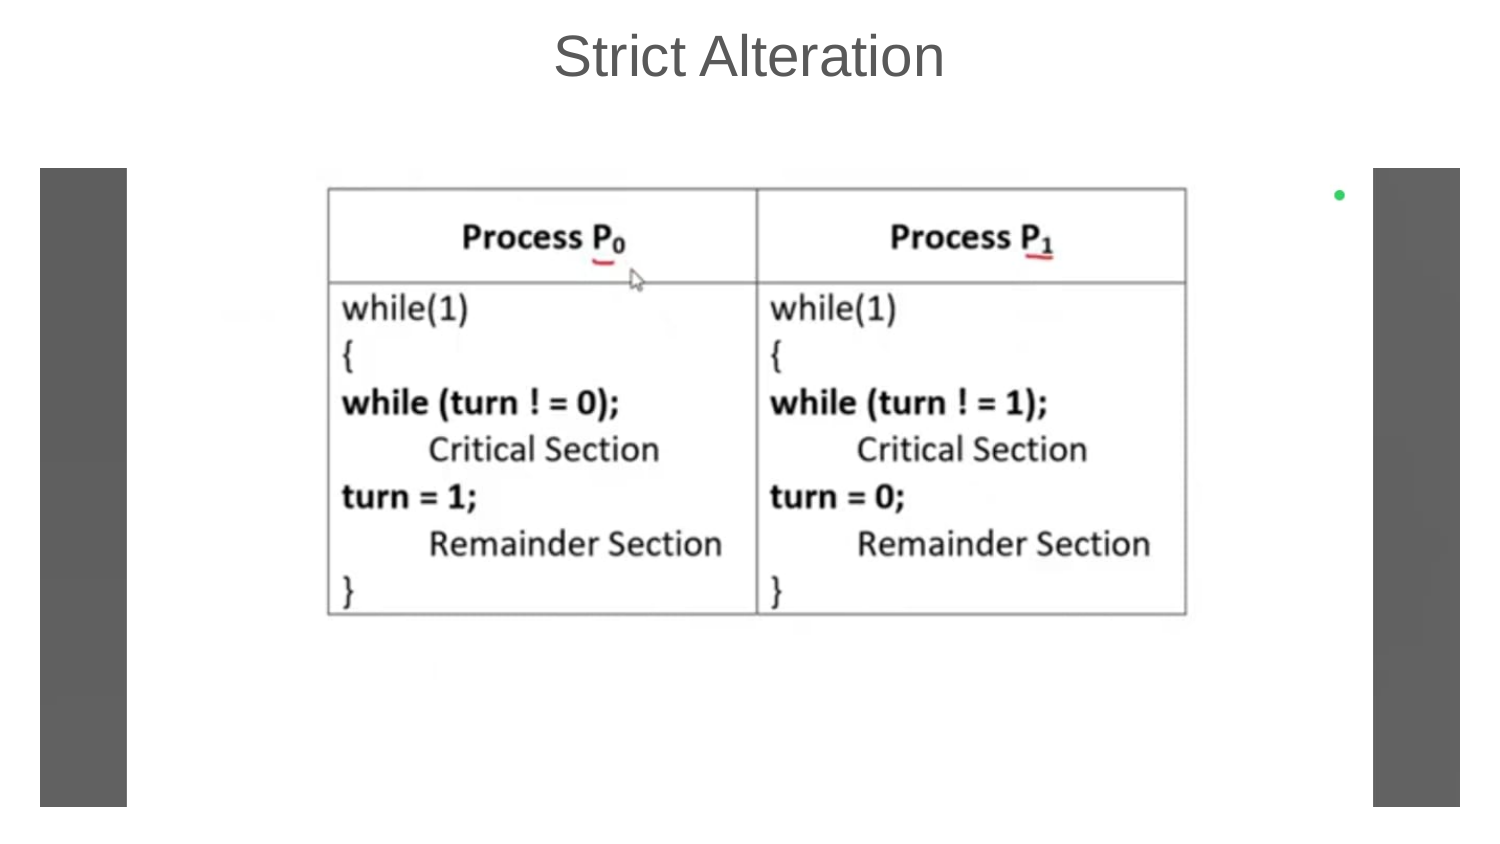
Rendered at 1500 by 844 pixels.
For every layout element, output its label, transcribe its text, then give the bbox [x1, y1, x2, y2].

subtitle Strict Alteration [51, 2, 1449, 133]
picture [40, 168, 1460, 808]
